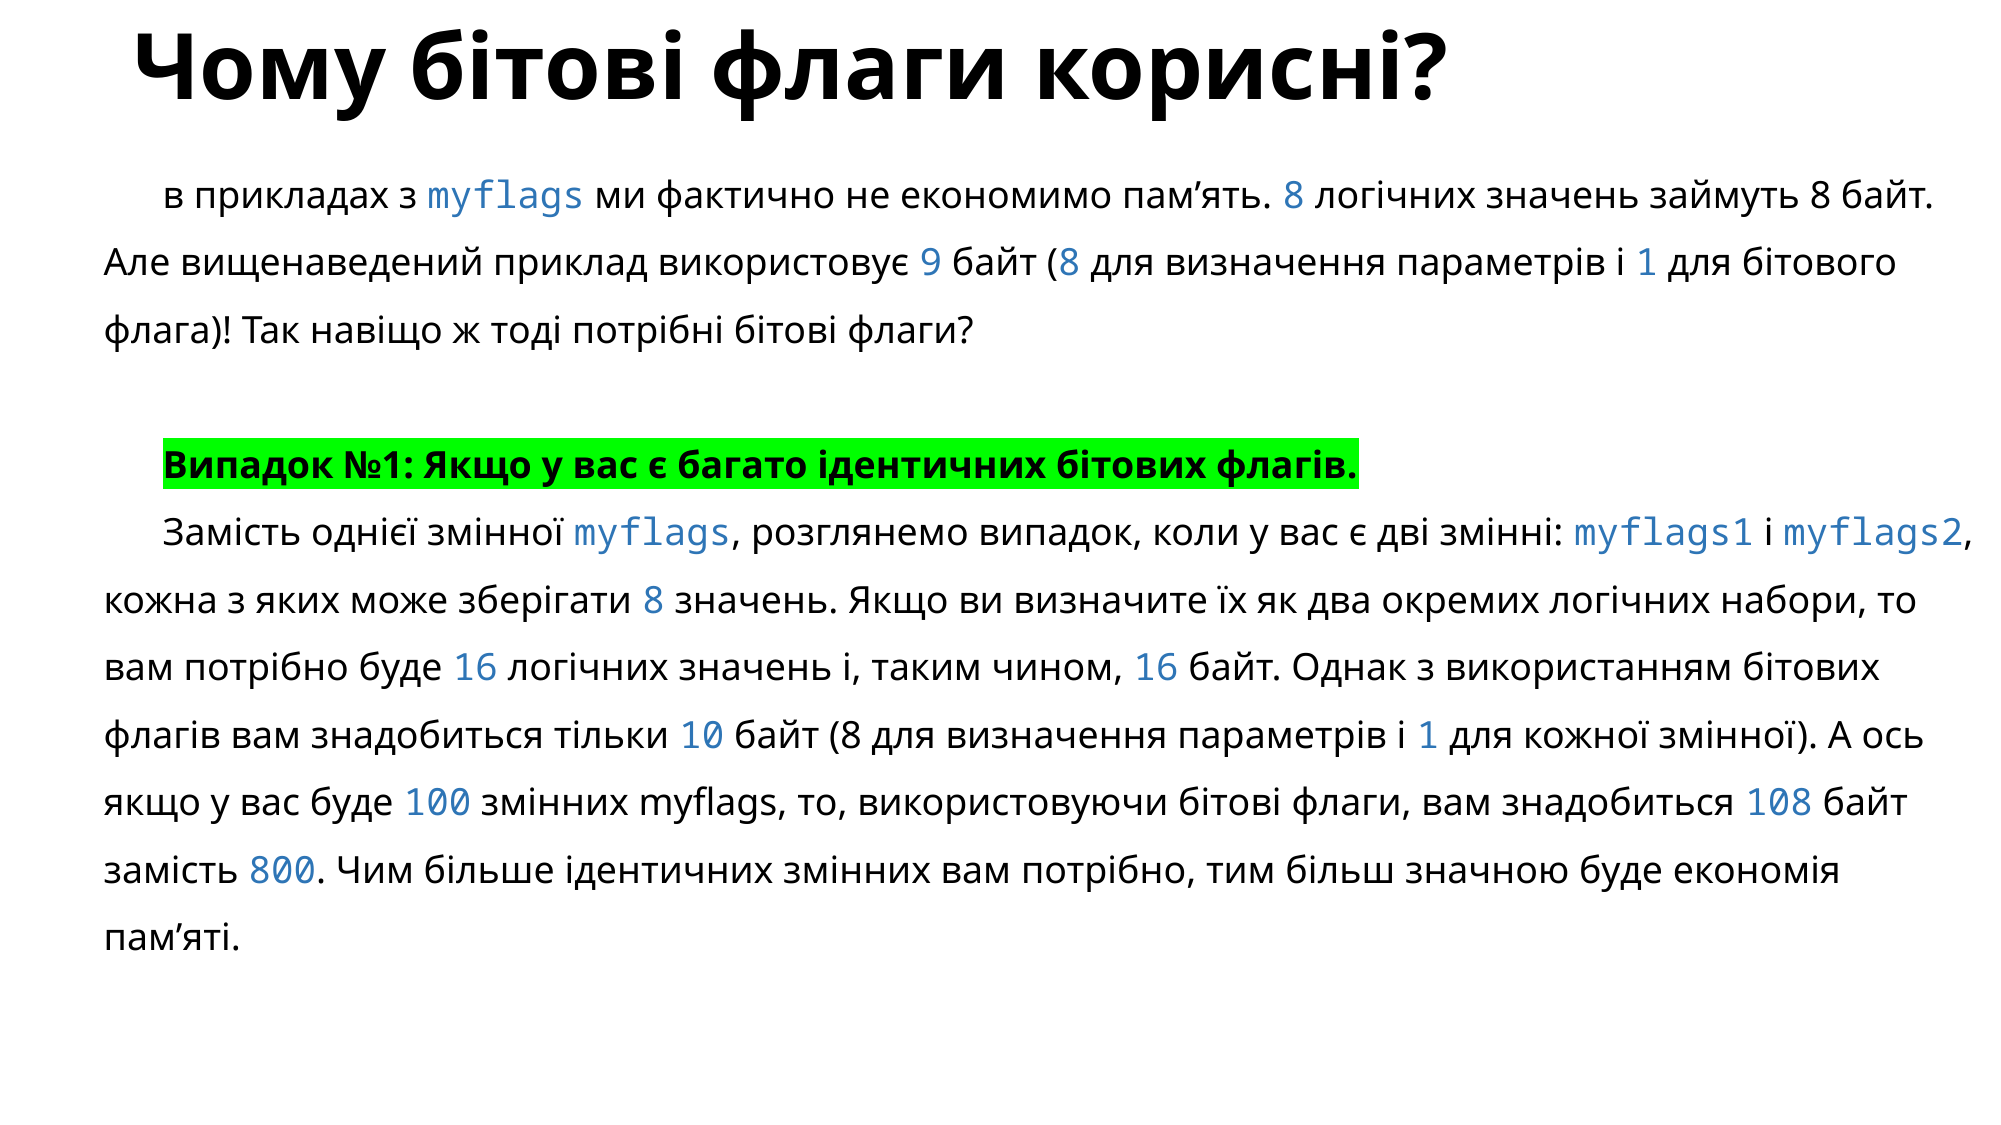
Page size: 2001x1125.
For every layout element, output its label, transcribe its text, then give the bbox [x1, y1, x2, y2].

list в прикладах з myflags ми фактично не економимо пам’ять. 8 логічних значень займуть 8 байт. Але вищенаведений приклад використовує 9 байт (8 для визначення параметрів і 1 для бітового флага)! Так навіщо ж тоді потрібні бітові флаги? Випадок №1: Якщо у вас є багато ідентичних бітових флагів. Замість однієї змінної myflags, розглянемо випадок, коли у вас є дві змінні: myflags1 і myflags2, кожна з яких може зберігати 8 значень. Якщо ви визначите їх як два окремих логічних набори, то вам потрібно буде 16 логічних значень і, таким чином, 16 байт. Однак з використанням бітових флагів вам знадобиться тільки 10 байт (8 для визначення параметрів і 1 для кожної змінної). А ось якщо у вас буде 100 змінних myflags, то, використовуючи бітові флаги, вам знадобиться 108 байт замість 800. Чим більше ідентичних змінних вам потрібно, тим більш значною буде економія пам’яті. [0, 140, 2000, 1125]
title Чому бітові флаги корисні? [0, 0, 2000, 140]
